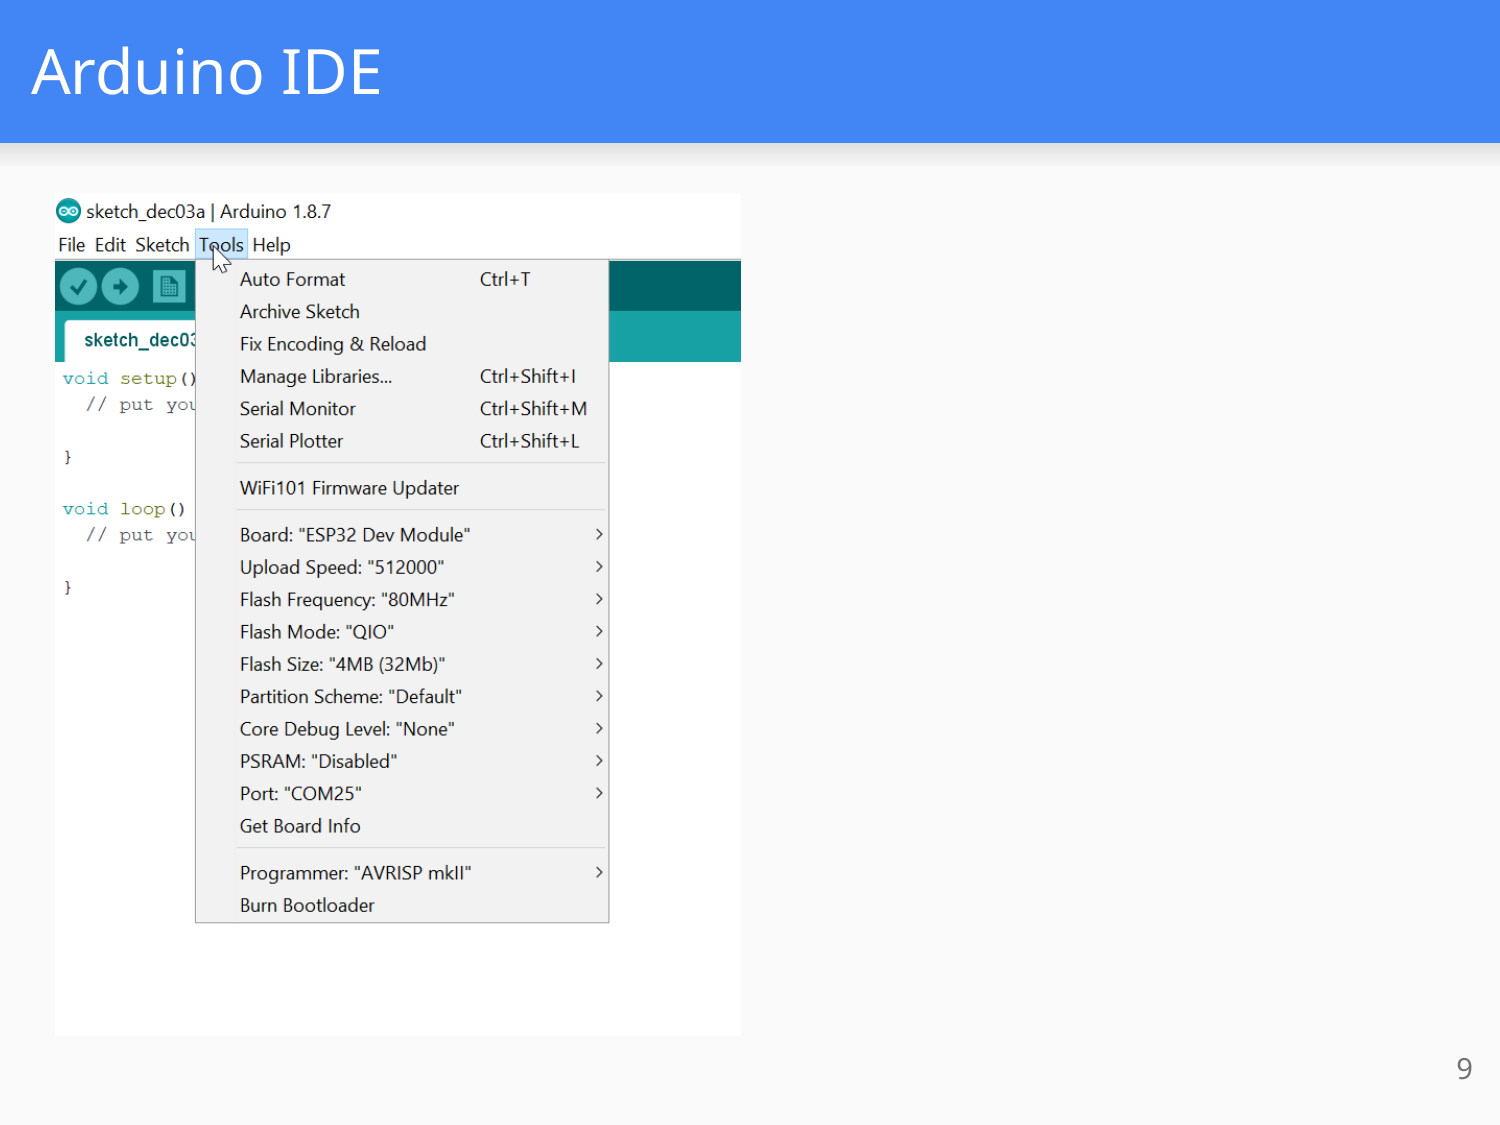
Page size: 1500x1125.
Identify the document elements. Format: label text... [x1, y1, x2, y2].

picture [55, 193, 741, 1036]
title Arduino IDE [16, 3, 1464, 136]
slide_number 9 [1398, 1027, 1489, 1114]
